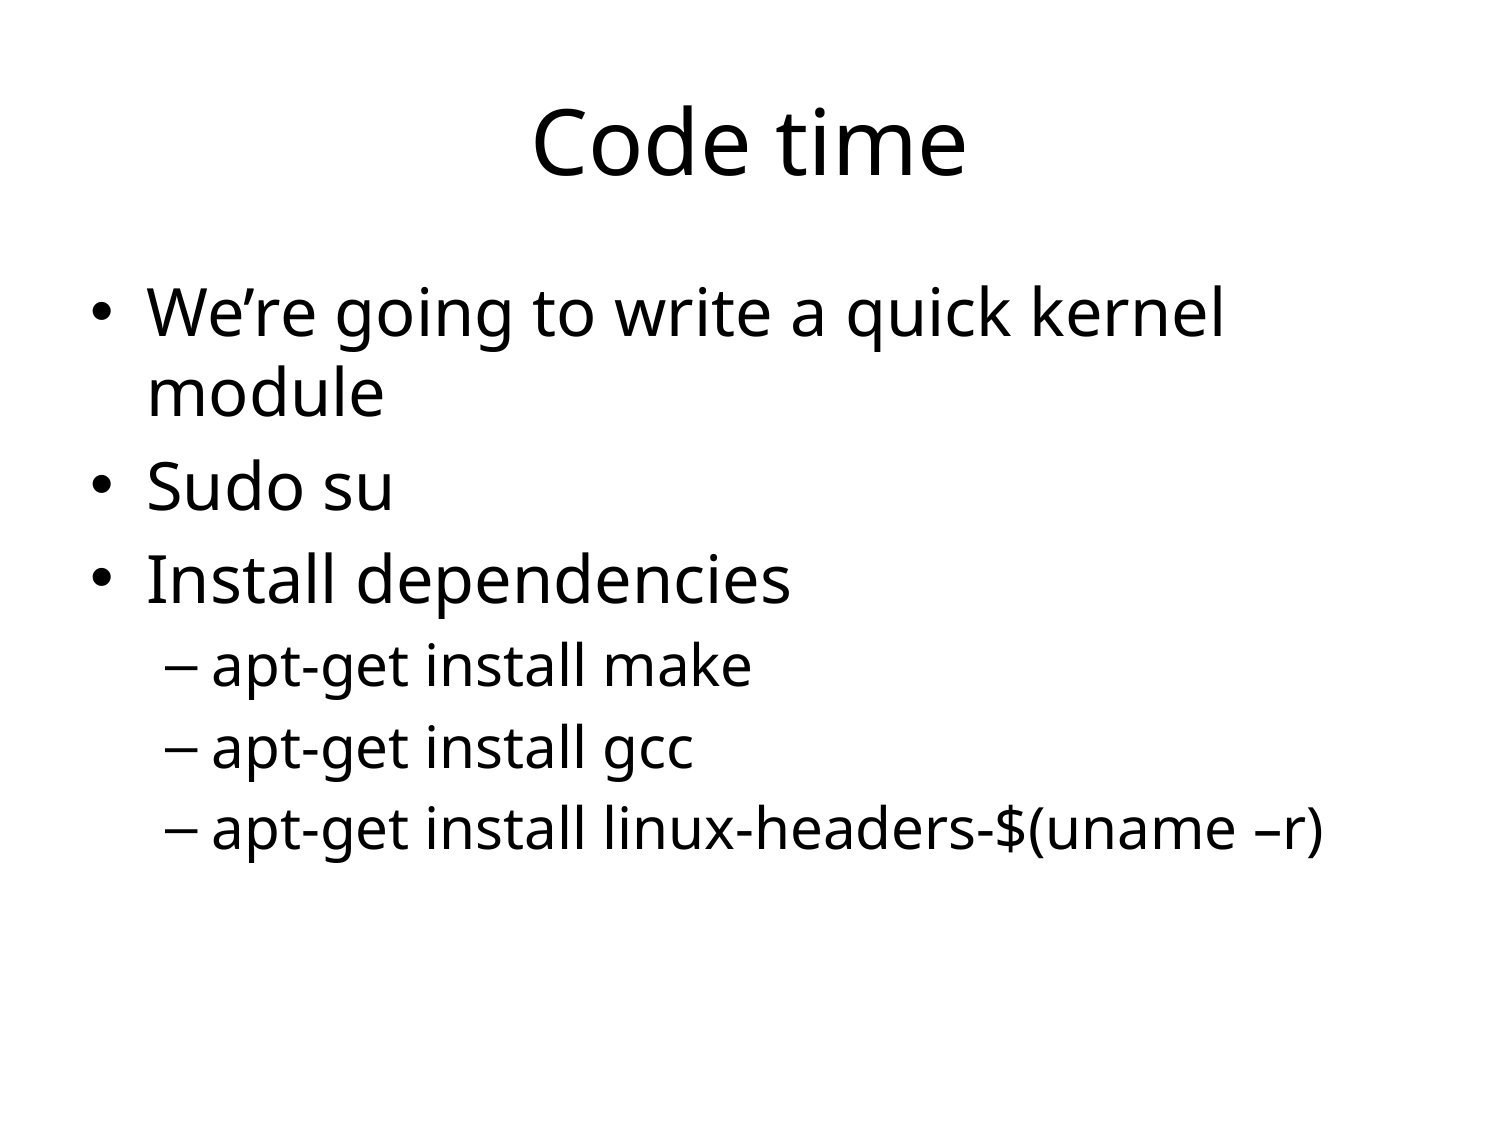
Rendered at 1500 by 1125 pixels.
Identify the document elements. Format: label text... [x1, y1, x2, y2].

title Code time [75, 45, 1425, 233]
list We’re going to write a quick kernel module Sudo su Install dependencies apt-get install make apt-get install gcc apt-get install linux-headers-$(uname –r) [75, 262, 1425, 1005]
